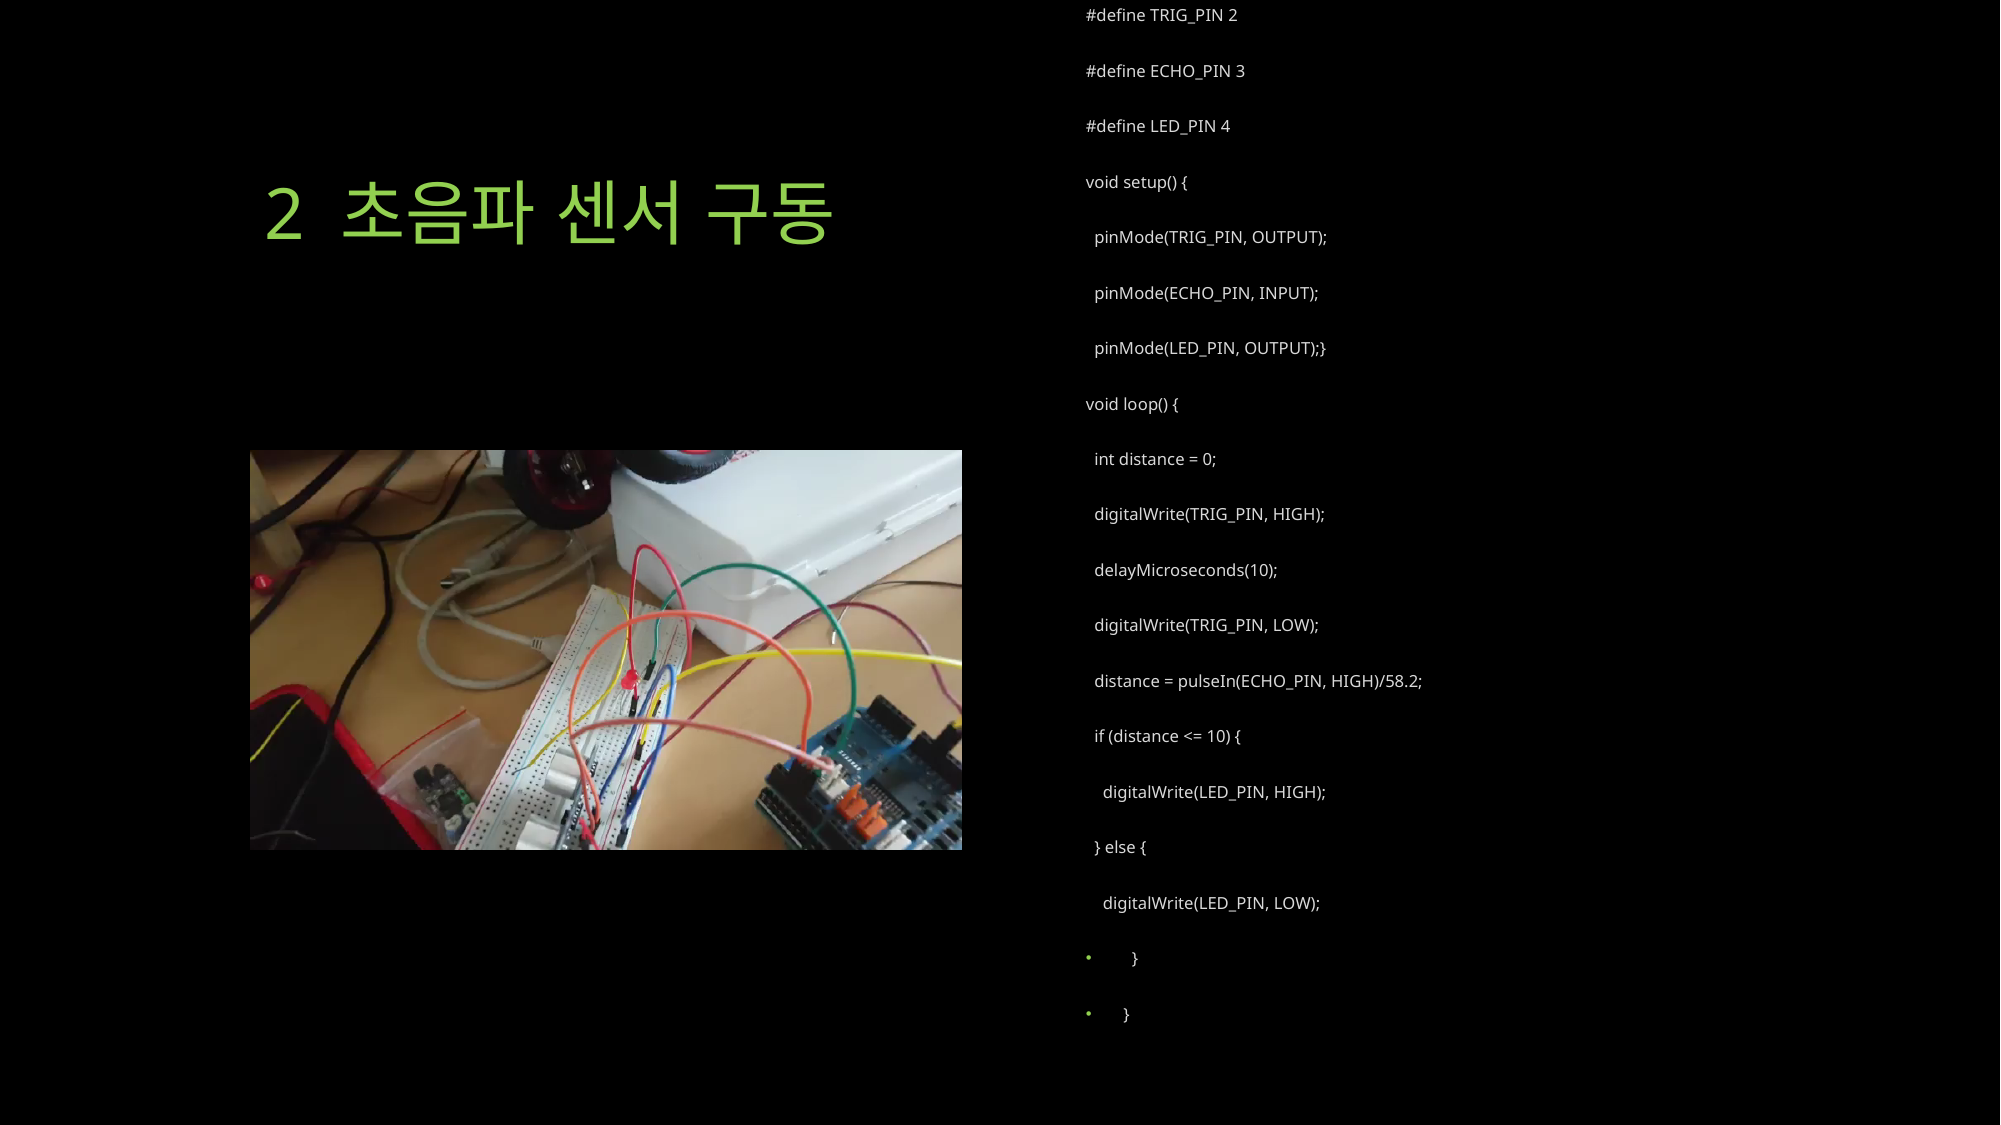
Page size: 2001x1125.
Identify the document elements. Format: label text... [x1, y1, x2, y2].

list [249, 449, 963, 850]
list #define TRIG_PIN 2 #define ECHO_PIN 3 #define LED_PIN 4 void setup() { pinMode(TRIG_PIN, OUTPUT); pinMode(ECHO_PIN, INPUT); pinMode(LED_PIN, OUTPUT);} void loop() { int distance = 0; digitalWrite(TRIG_PIN, HIGH); delayMicroseconds(10); digitalWrite(TRIG_PIN, LOW); distance = pulseIn(ECHO_PIN, HIGH)/58.2; if (distance <= 10) { digitalWrite(LED_PIN, HIGH); } else { digitalWrite(LED_PIN, LOW); } } [1070, 0, 1784, 701]
title 2 초음파 센서 구동 [249, 75, 1070, 263]
